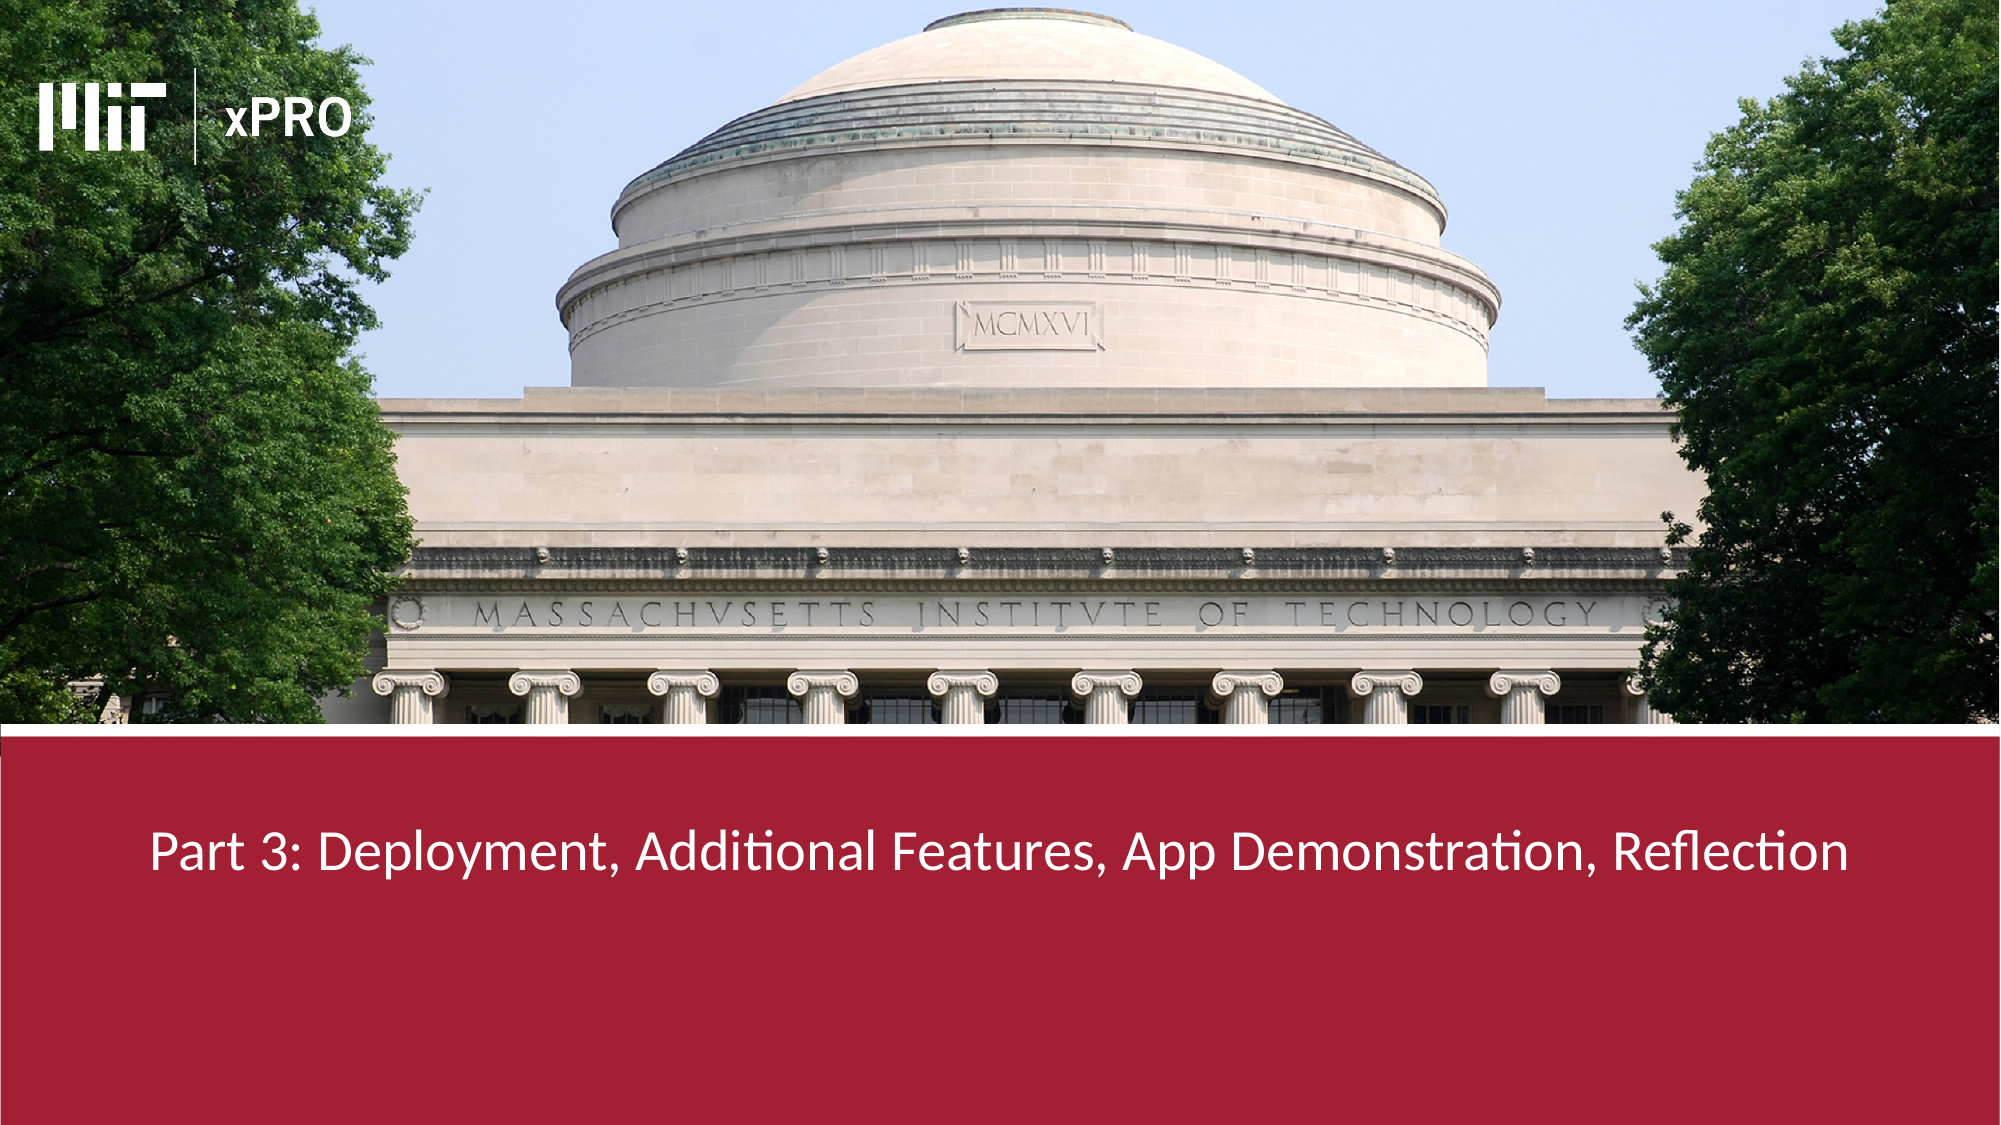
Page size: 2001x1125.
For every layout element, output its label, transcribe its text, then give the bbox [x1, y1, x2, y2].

picture [0, 0, 2000, 1125]
text_box Part 3: Deployment, Additional Features, App Demonstration, Reflection [134, 804, 1866, 890]
